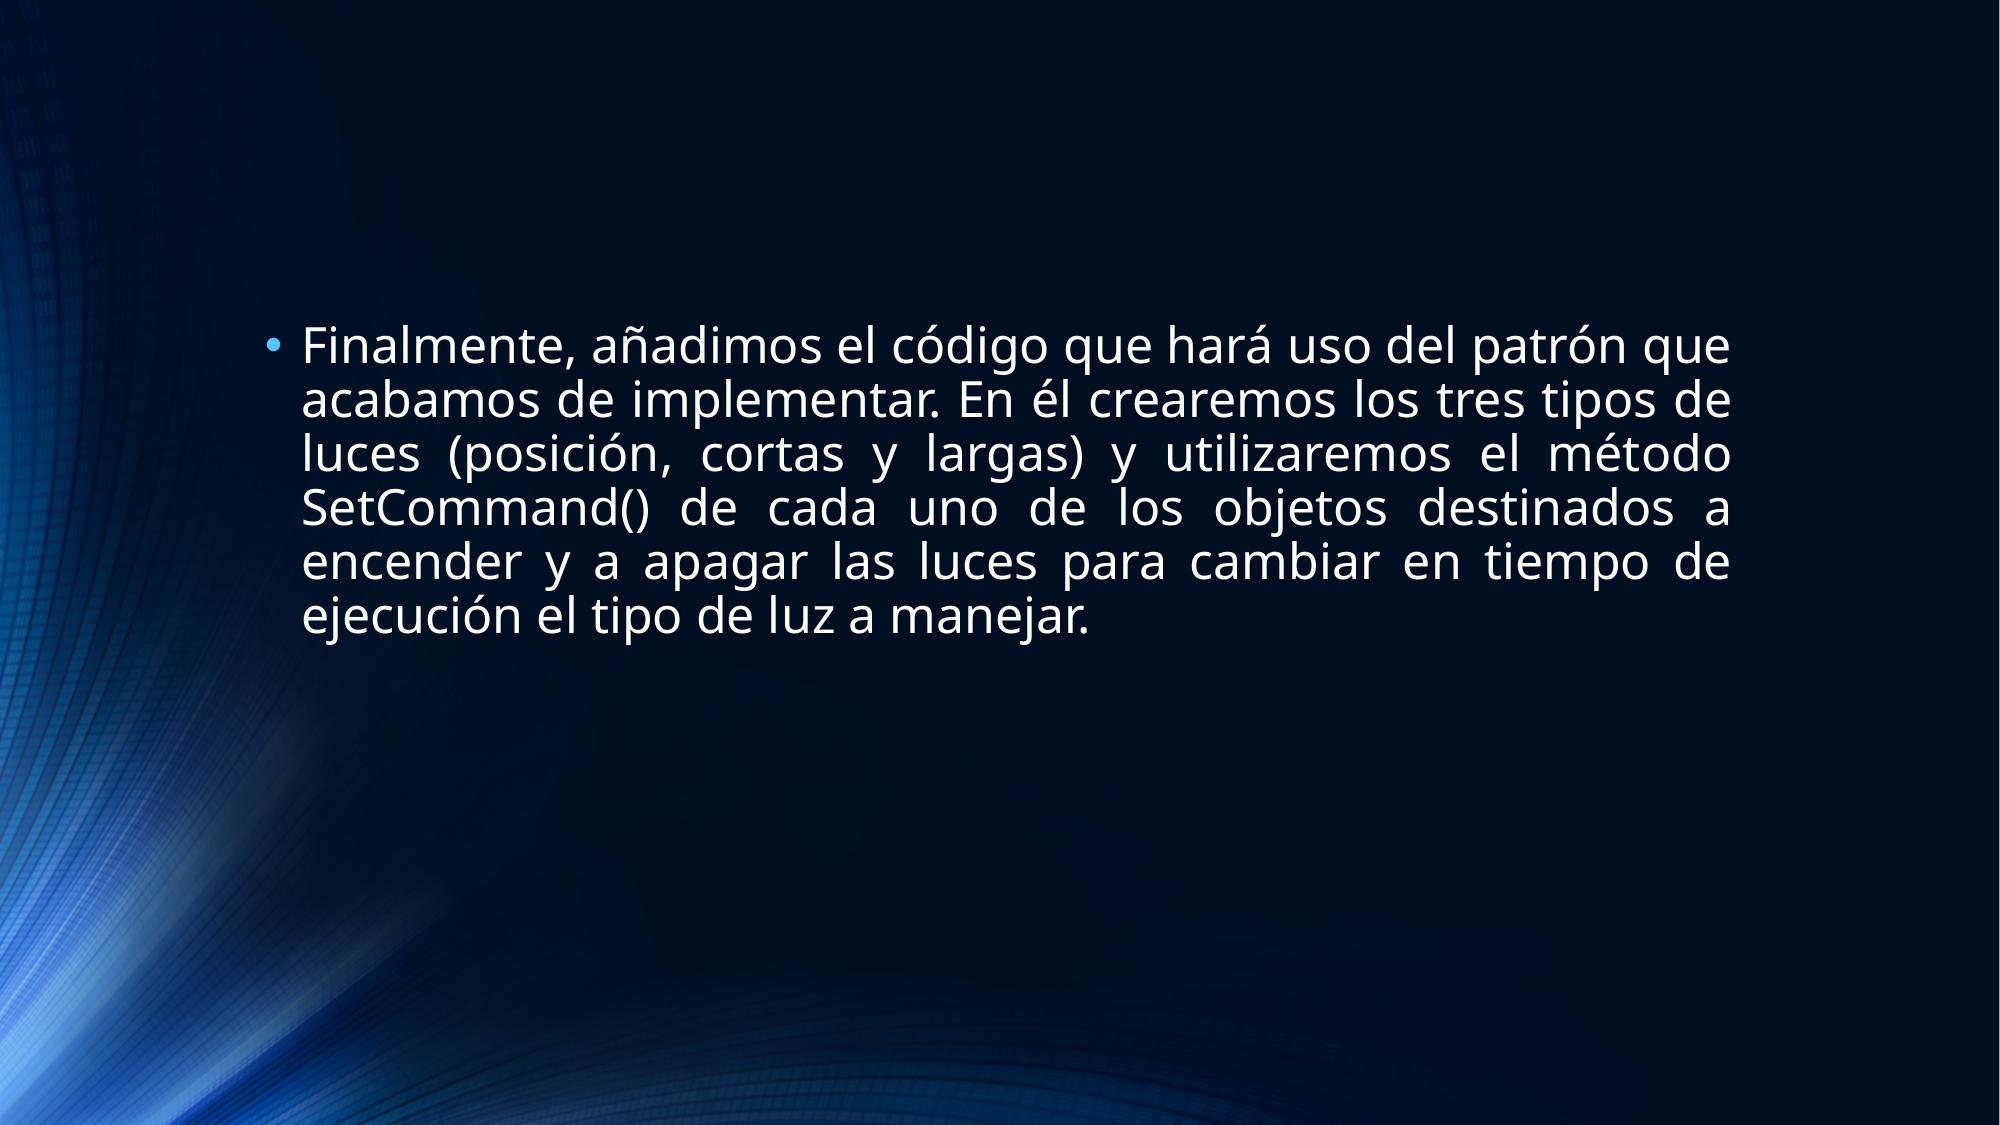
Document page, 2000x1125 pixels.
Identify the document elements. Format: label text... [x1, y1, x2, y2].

list Finalmente, añadimos el código que hará uso del patrón que acabamos de implementar. En él crearemos los tres tipos de luces (posición, cortas y largas) y utilizaremos el método SetCommand() de cada uno de los objetos destinados a encender y a apagar las luces para cambiar en tiempo de ejecución el tipo de luz a manejar. [249, 312, 1749, 988]
picture [0, 0, 2000, 1125]
